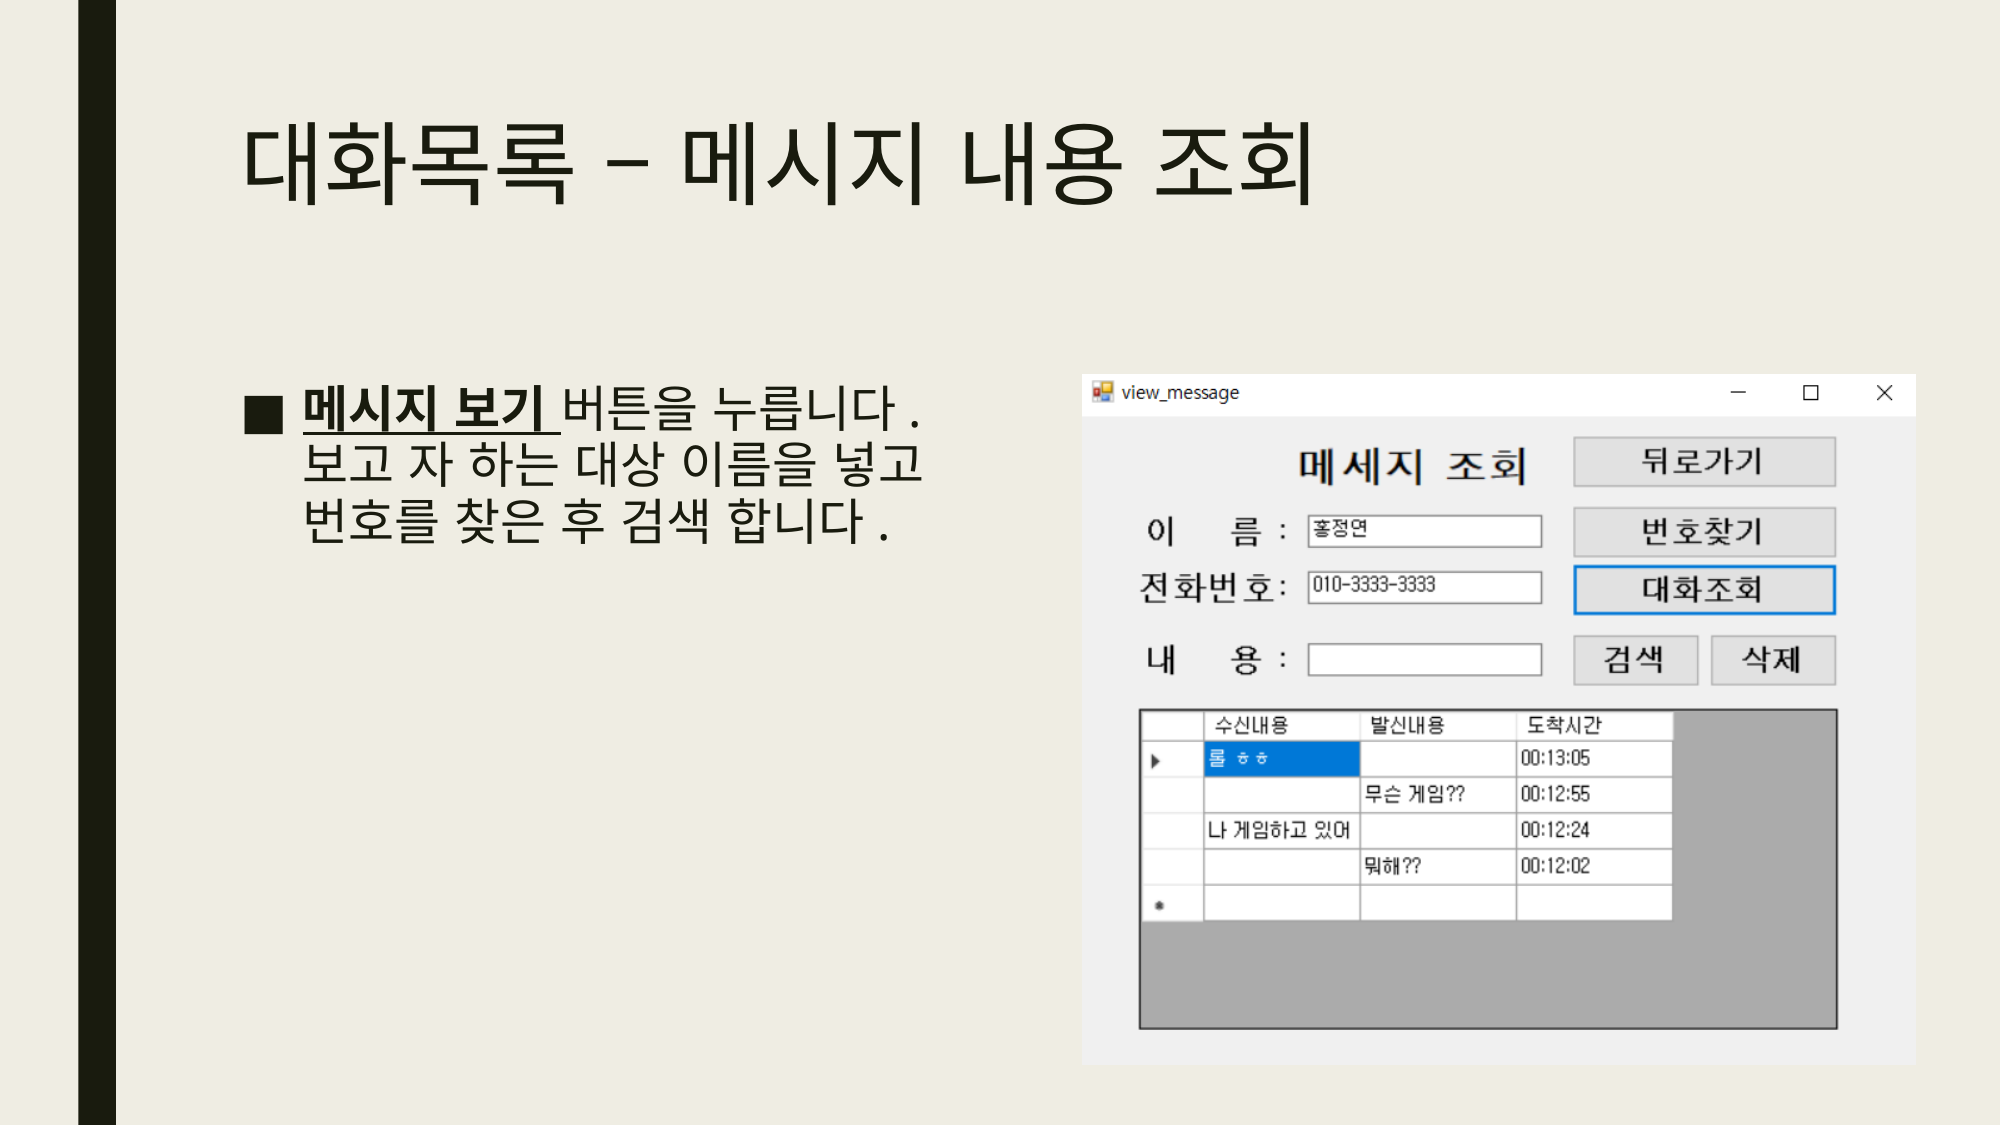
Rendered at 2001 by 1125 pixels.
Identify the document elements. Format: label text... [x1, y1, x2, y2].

title 대화목록 – 메시지 내용 조회 [225, 112, 1800, 357]
picture [1082, 374, 1917, 1066]
list 메시지 보기 버튼을 누릅니다. 보고 자 하는 대상 이름을 넣고 번호를 찾은 후 검색 합니다. [225, 375, 1028, 963]
